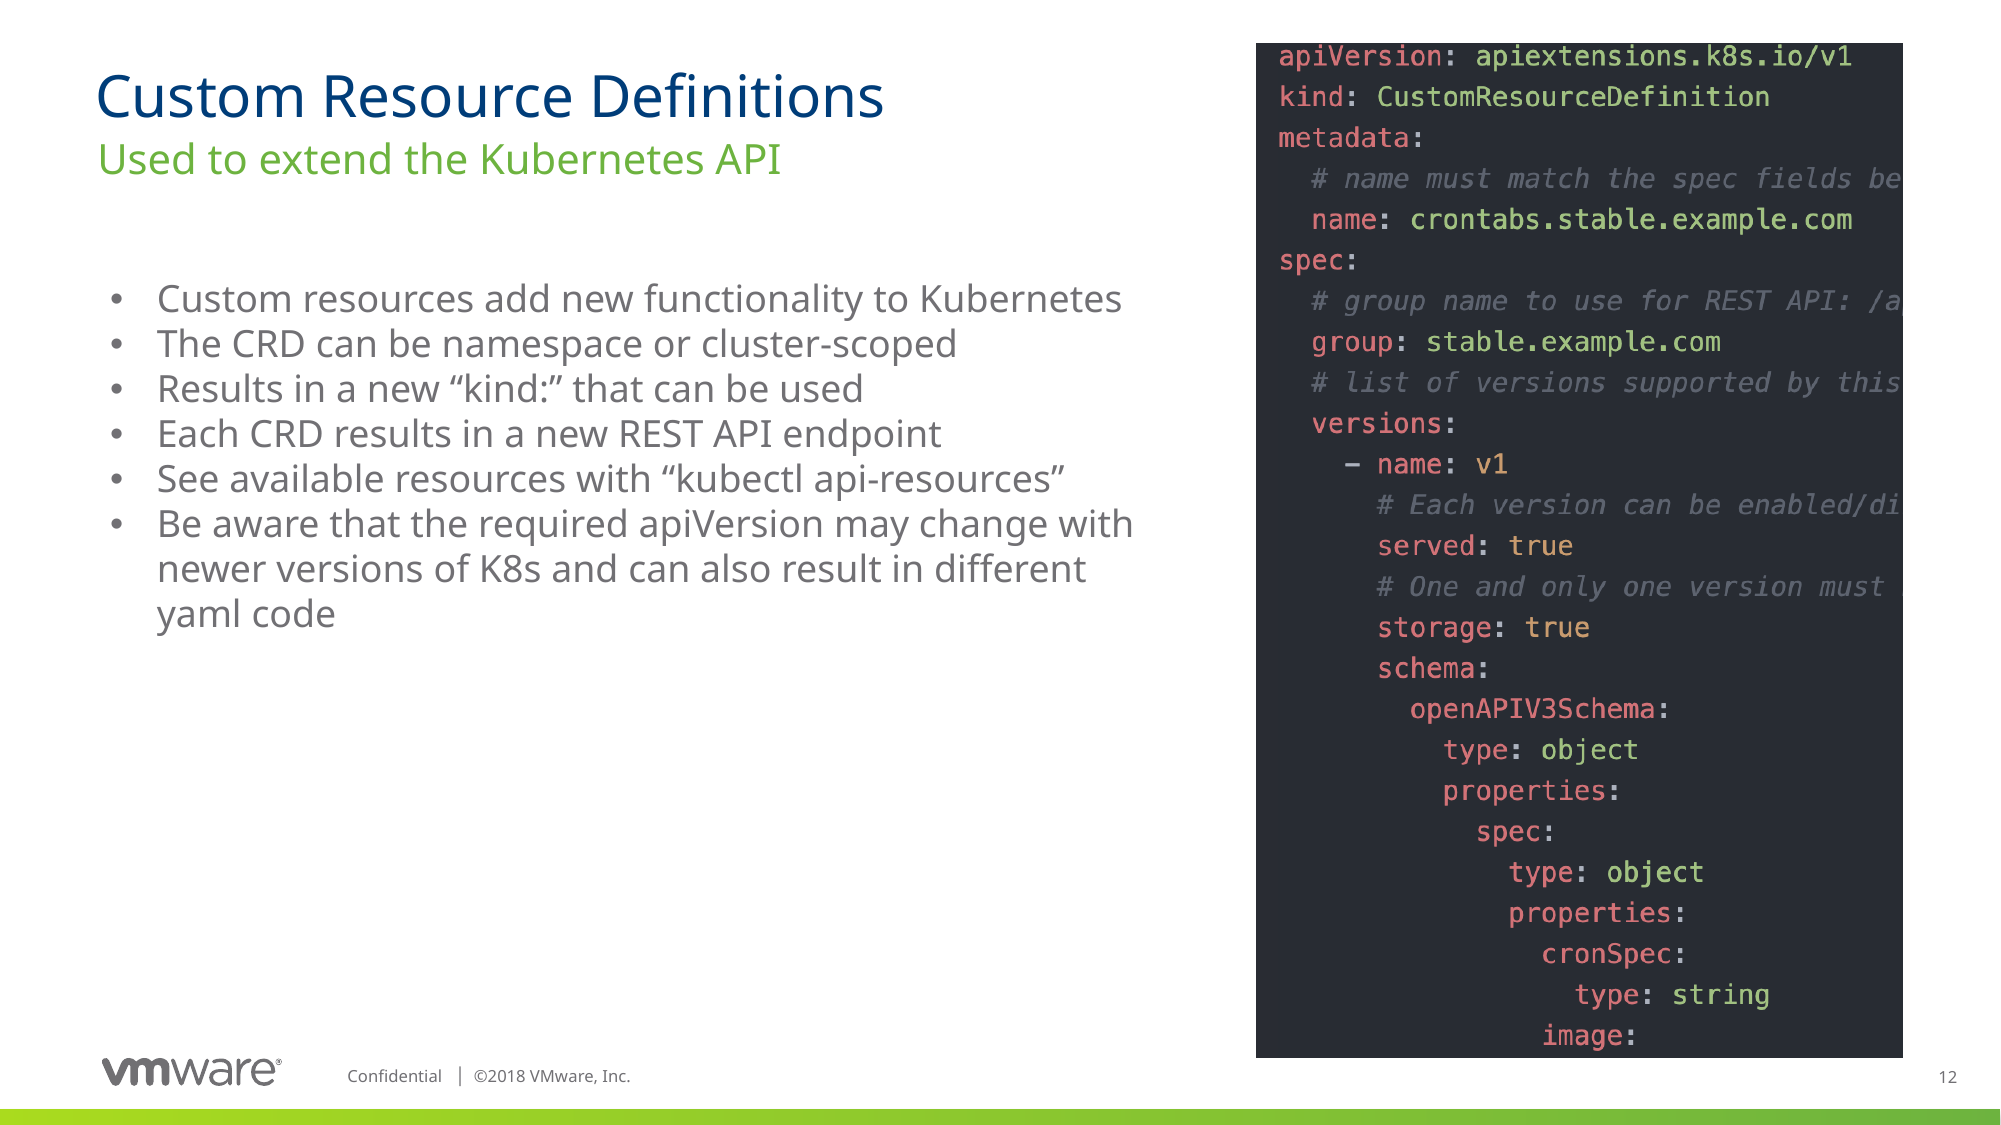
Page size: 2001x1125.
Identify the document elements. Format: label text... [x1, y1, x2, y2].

subtitle Used to extend the Kubernetes API [97, 133, 1251, 174]
picture [1256, 43, 1903, 1058]
text_box Custom resources add new functionality to Kubernetes The CRD can be namespace or cluster-scoped Results in a new “kind:” that can be used Each CRD results in a new REST API endpoint See available resources with “kubectl api-resources” Be aware that the required apiVersion may change with newer versions of K8s and can also result in different yaml code [95, 268, 1157, 688]
title Custom Resource Definitions [95, 67, 1251, 131]
